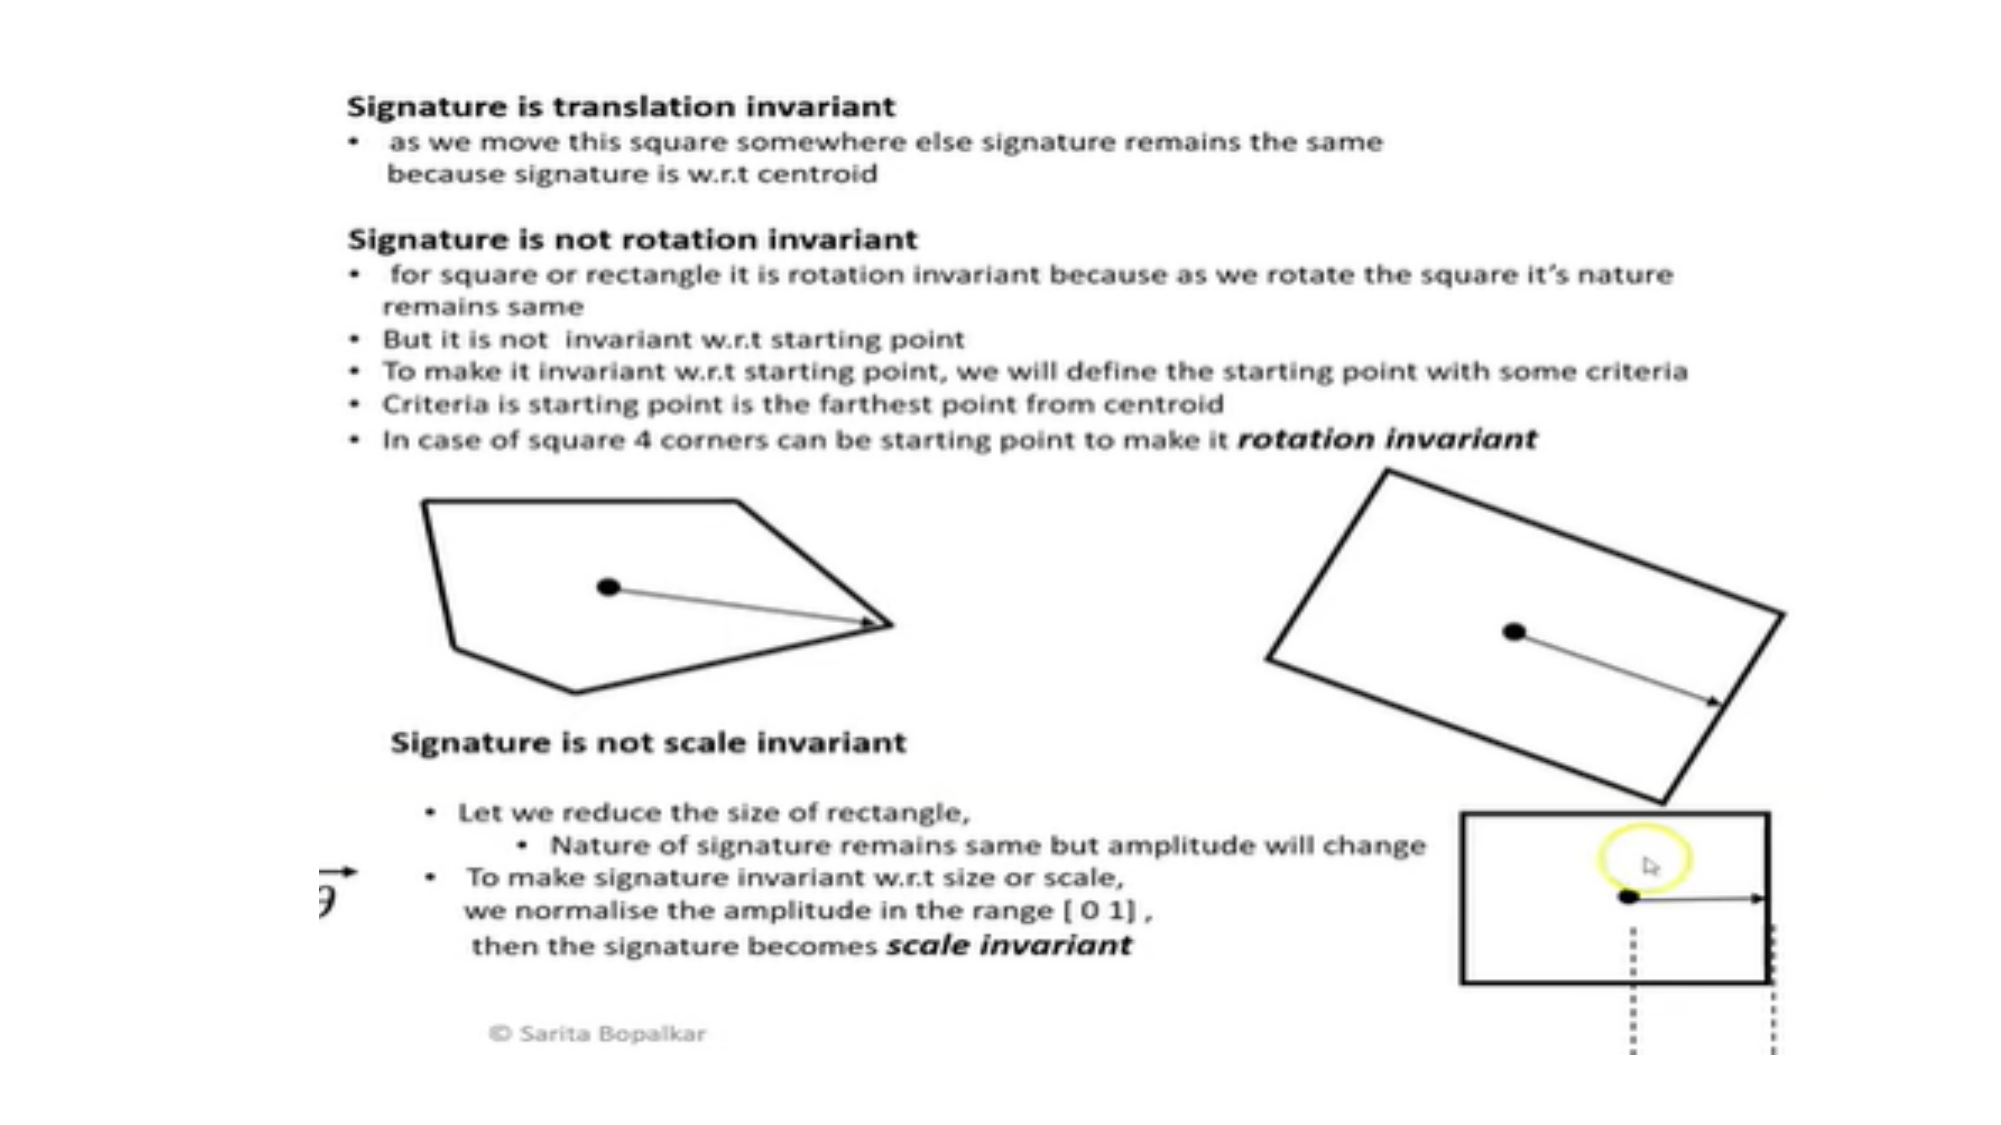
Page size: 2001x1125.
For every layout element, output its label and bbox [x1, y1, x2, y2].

picture [319, 81, 1833, 1055]
